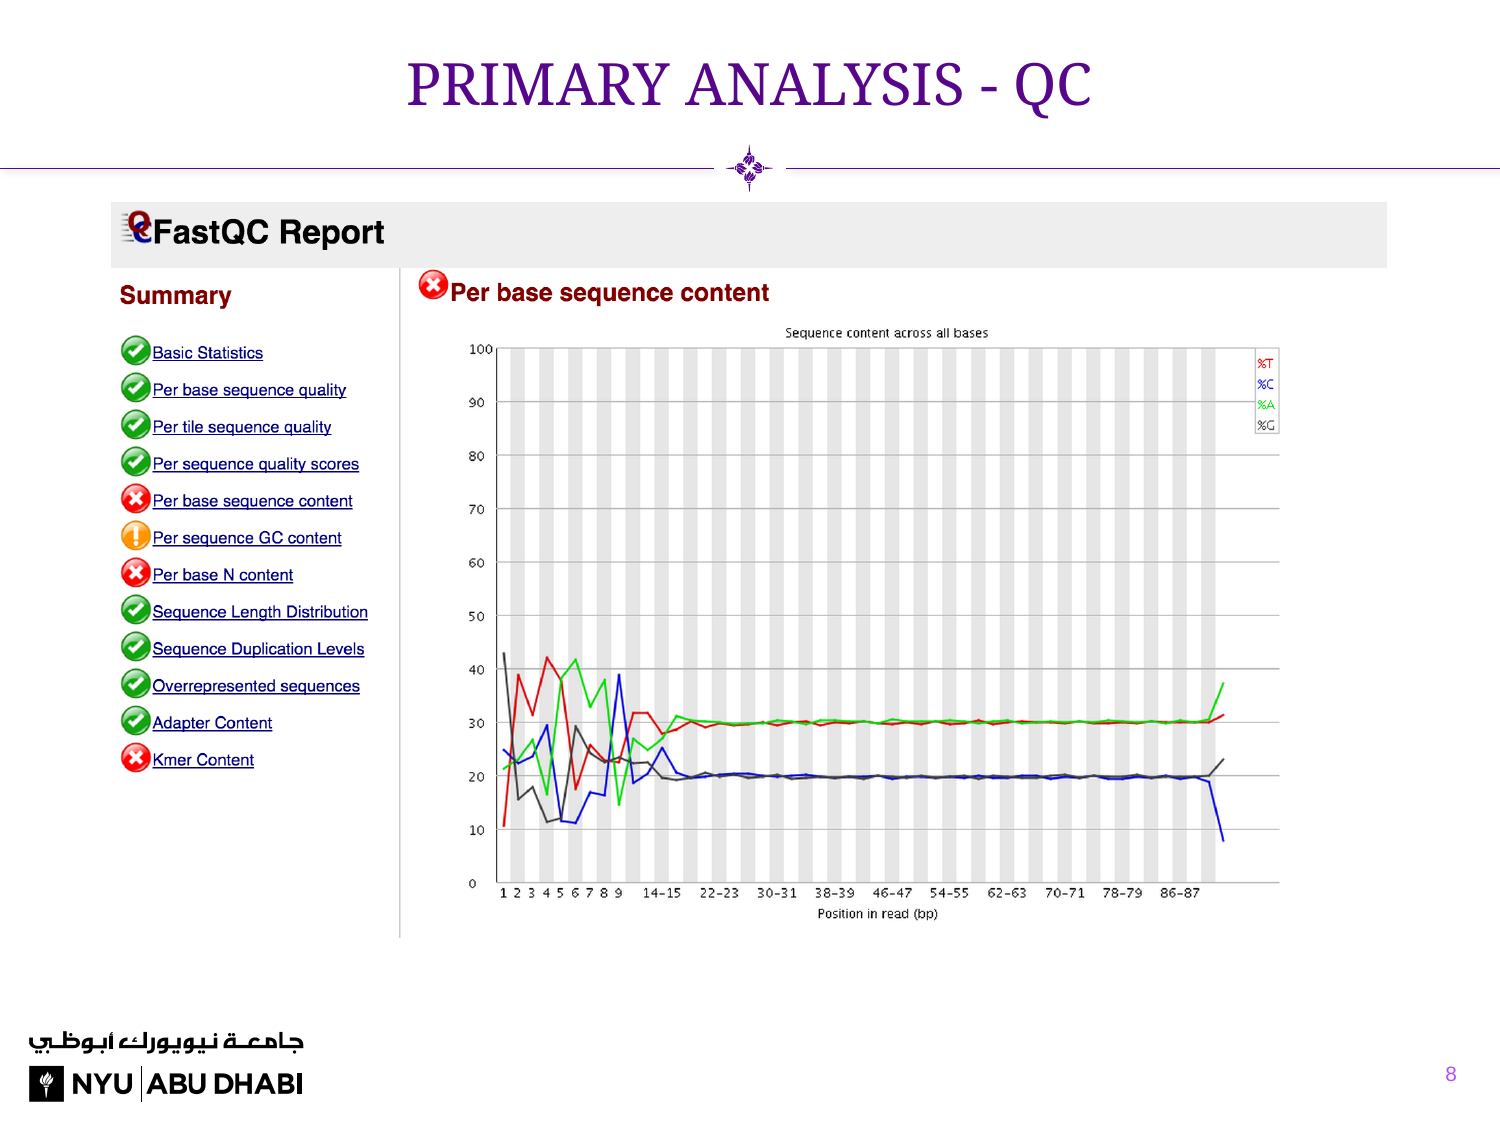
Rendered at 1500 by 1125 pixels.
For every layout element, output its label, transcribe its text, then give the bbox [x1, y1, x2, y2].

title Primary analysis - QC [27, 27, 1472, 138]
picture [111, 202, 1387, 938]
slide_number 8 [1121, 1042, 1472, 1103]
